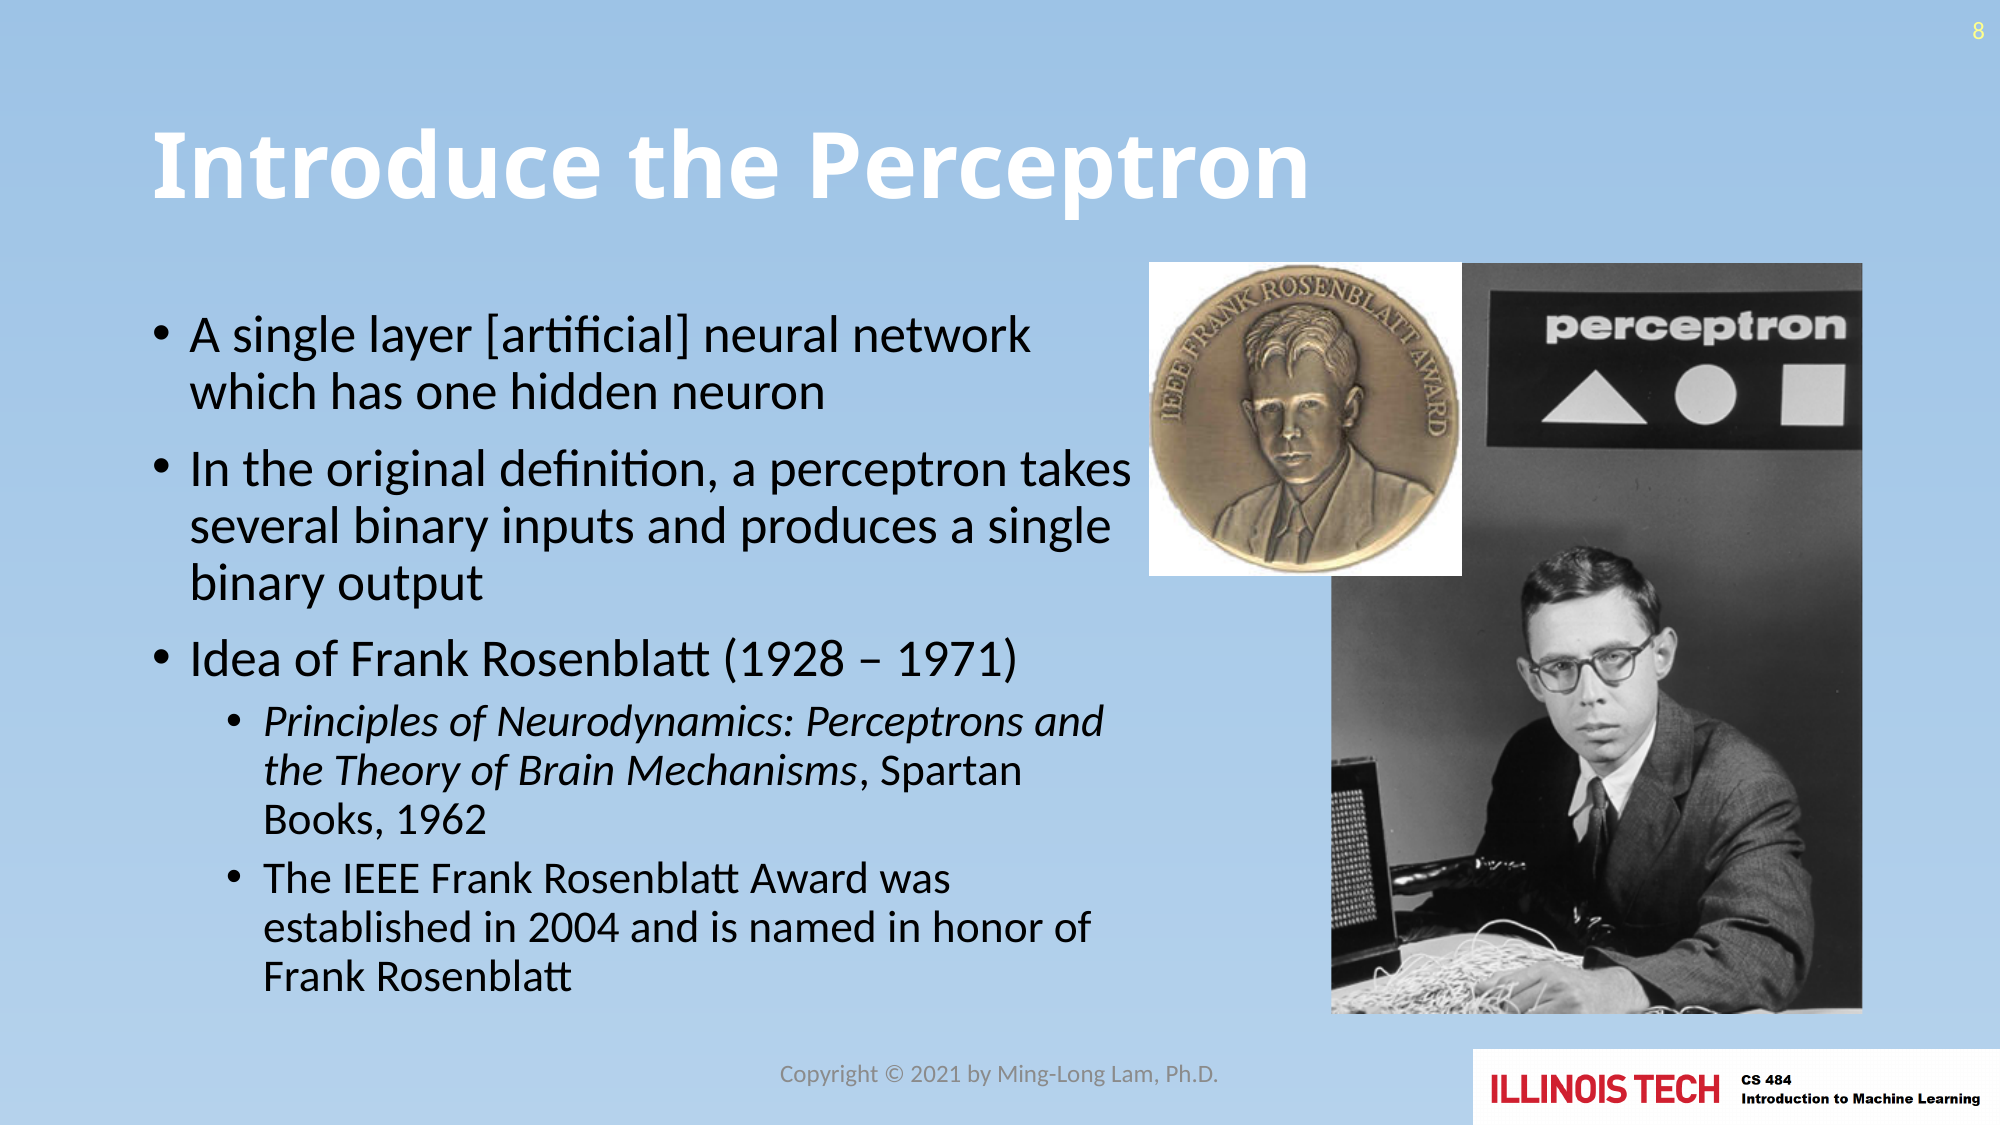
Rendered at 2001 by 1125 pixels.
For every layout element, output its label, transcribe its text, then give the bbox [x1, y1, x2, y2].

picture [1149, 262, 1863, 1014]
title Introduce the Perceptron [137, 59, 1863, 278]
picture [1473, 1049, 2000, 1125]
slide_number 8 [1550, 0, 2000, 60]
footer Copyright © 2021 by Ming-Long Lam, Ph.D. [662, 1042, 1338, 1103]
list A single layer [artificial] neural network which has one hidden neuron In the original definition, a perceptron takes several binary inputs and produces a single binary output Idea of Frank Rosenblatt (1928 – 1971) Principles of Neurodynamics: Perceptrons and the Theory of Brain Mechanisms, Spartan Books, 1962 The IEEE Frank Rosenblatt Award was established in 2004 and is named in honor of Frank Rosenblatt [137, 299, 1150, 1014]
